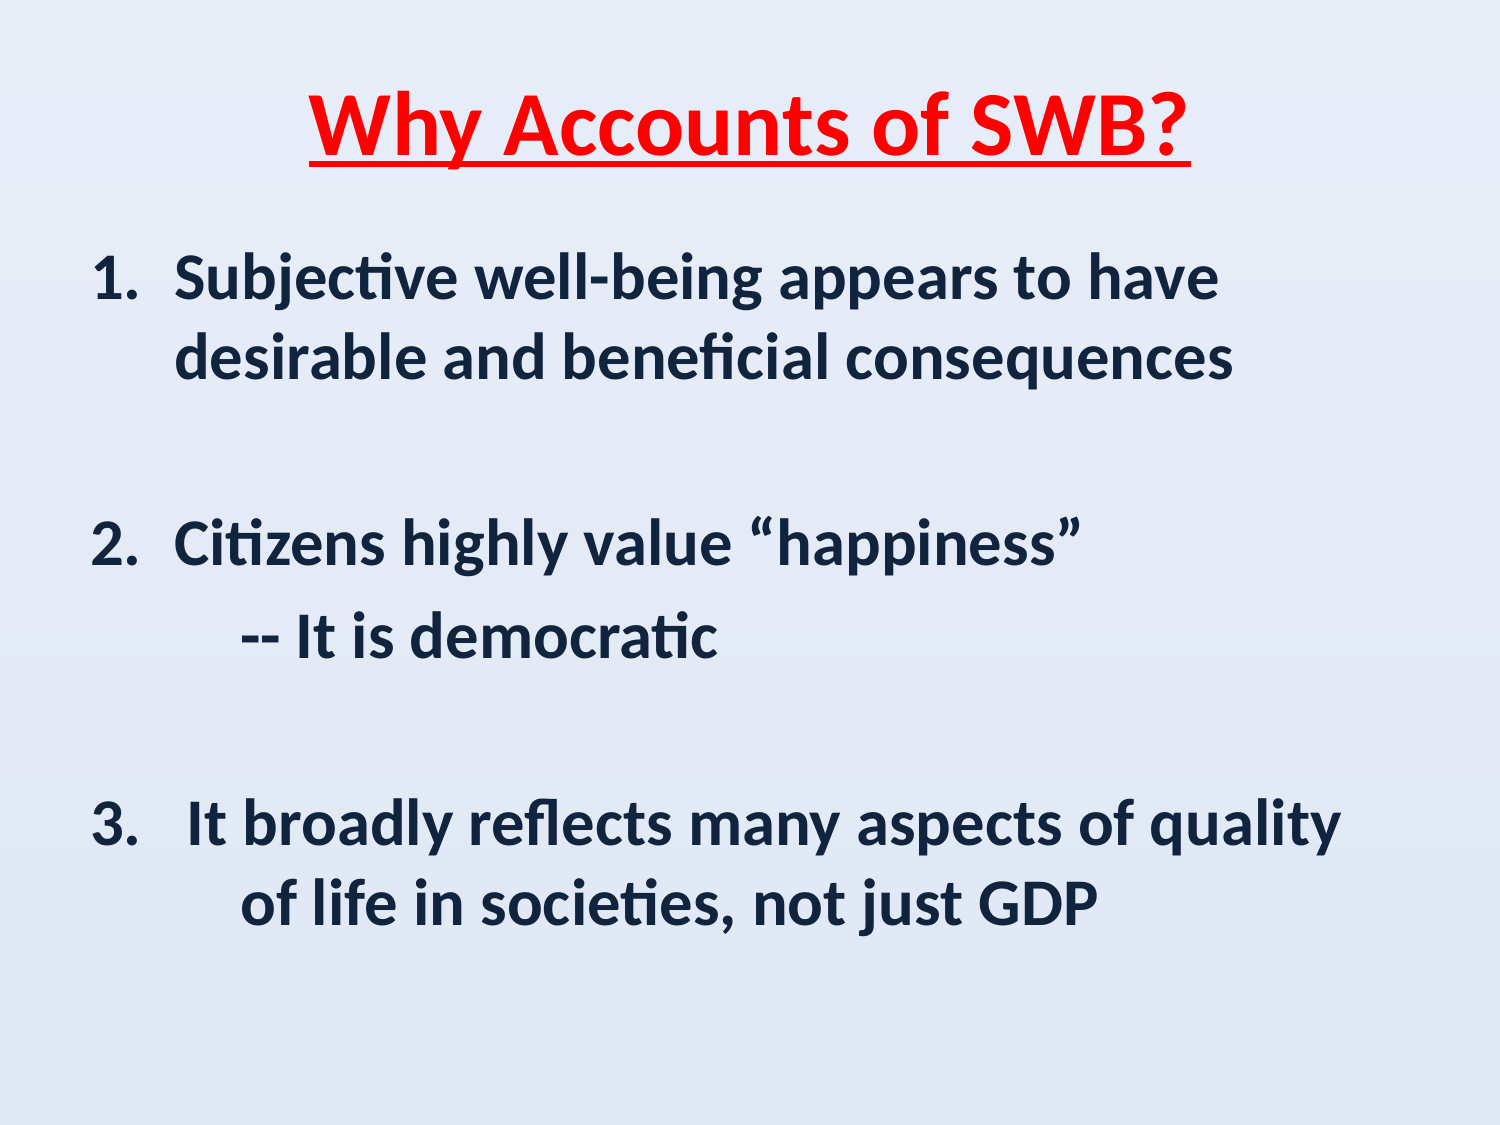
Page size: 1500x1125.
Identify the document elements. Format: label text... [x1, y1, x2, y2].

list Subjective well-being appears to have desirable and beneficial consequences Citizens highly value “happiness” -- It is democratic 3. It broadly reflects many aspects of quality of life in societies, not just GDP [75, 224, 1425, 968]
title Why Accounts of SWB? [75, 24, 1425, 213]
